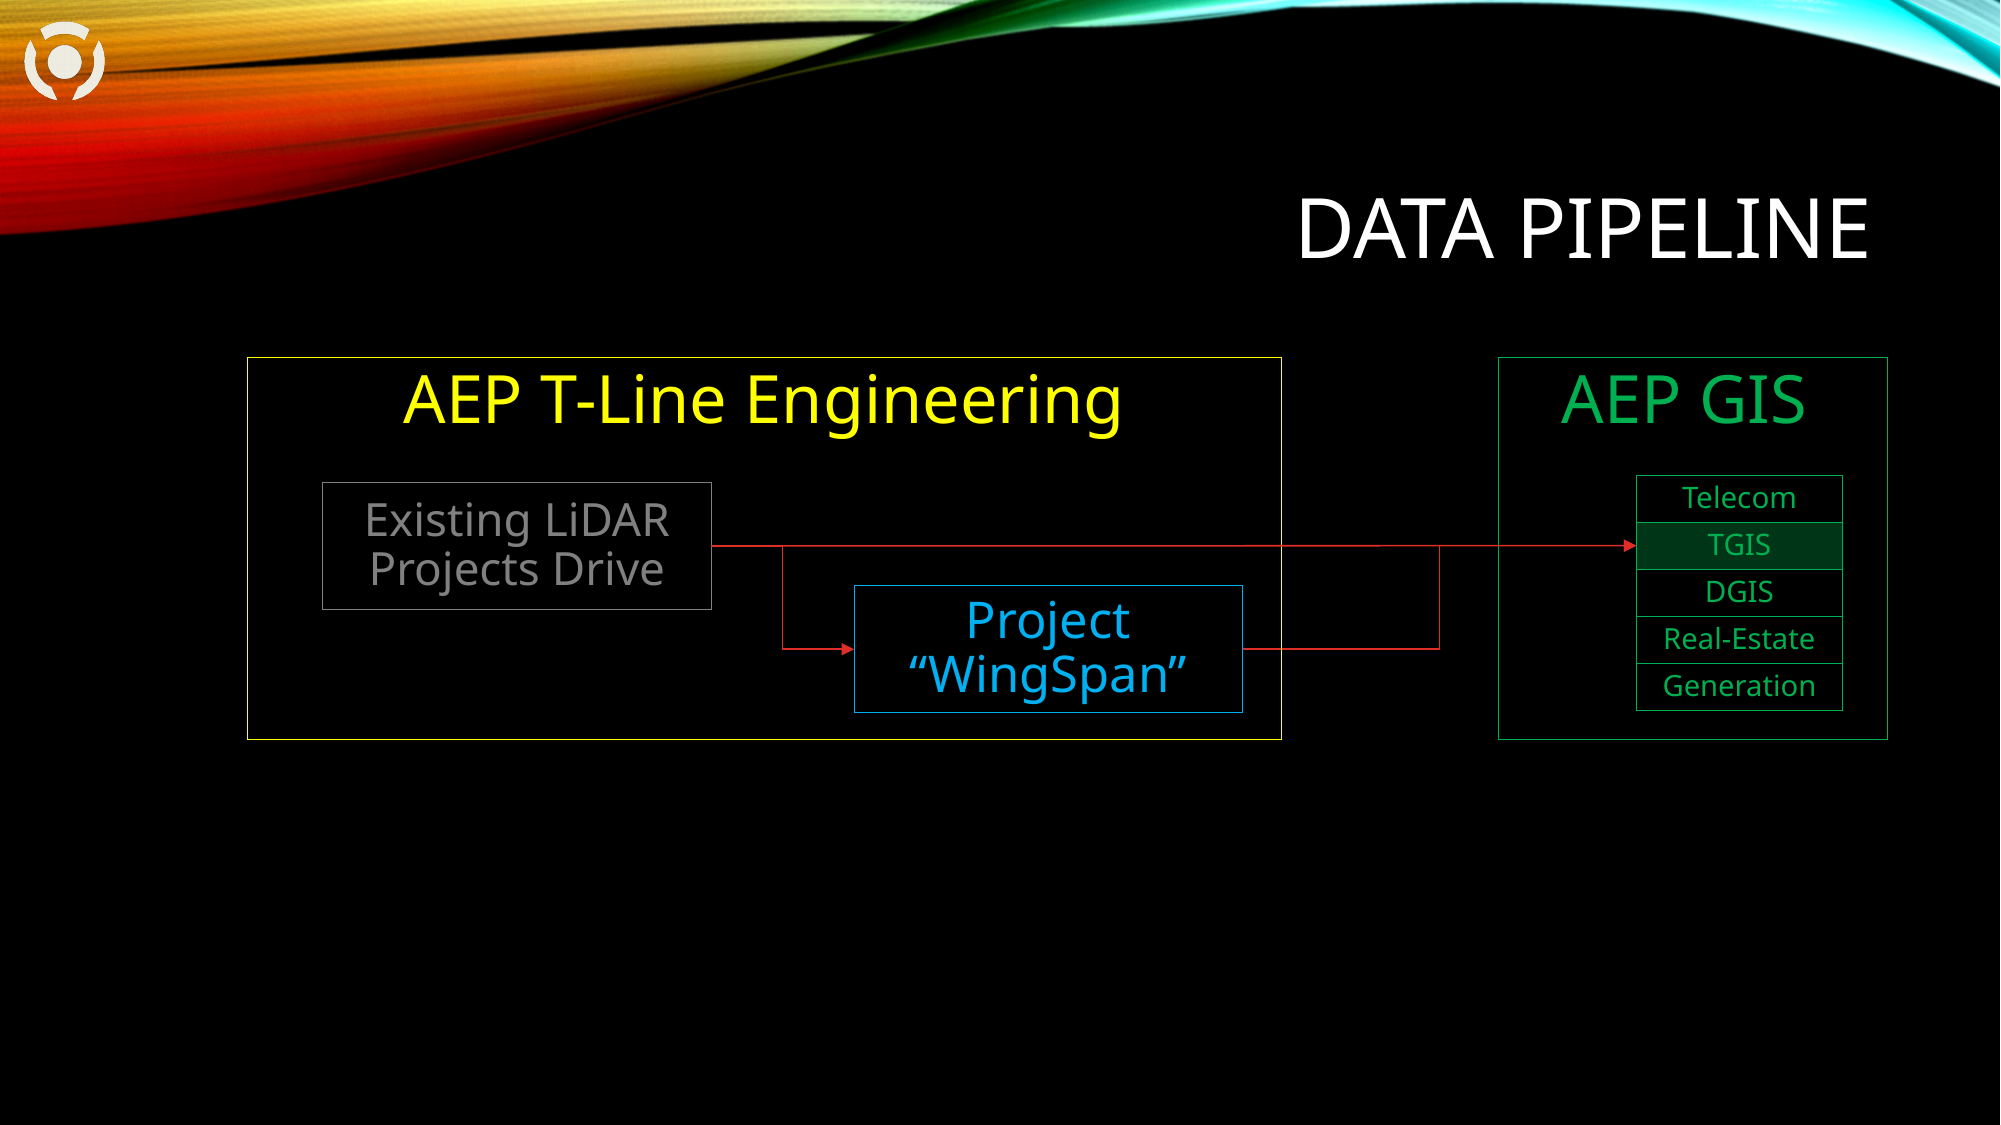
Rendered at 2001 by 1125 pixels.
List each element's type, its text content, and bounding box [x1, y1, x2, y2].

text_box Telecom [1636, 475, 1843, 522]
text_box AEP T-Line Engineering [247, 357, 1282, 740]
text_box DGIS [1637, 569, 1843, 616]
picture [0, 0, 2000, 237]
text_box Real-Estate [1636, 616, 1843, 663]
text_box TGIS [1636, 522, 1843, 569]
text_box Generation [1636, 663, 1843, 711]
title Data Pipeline [346, 125, 1888, 338]
text_box AEP GIS [1498, 357, 1888, 740]
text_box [1242, 547, 1637, 650]
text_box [710, 547, 855, 650]
